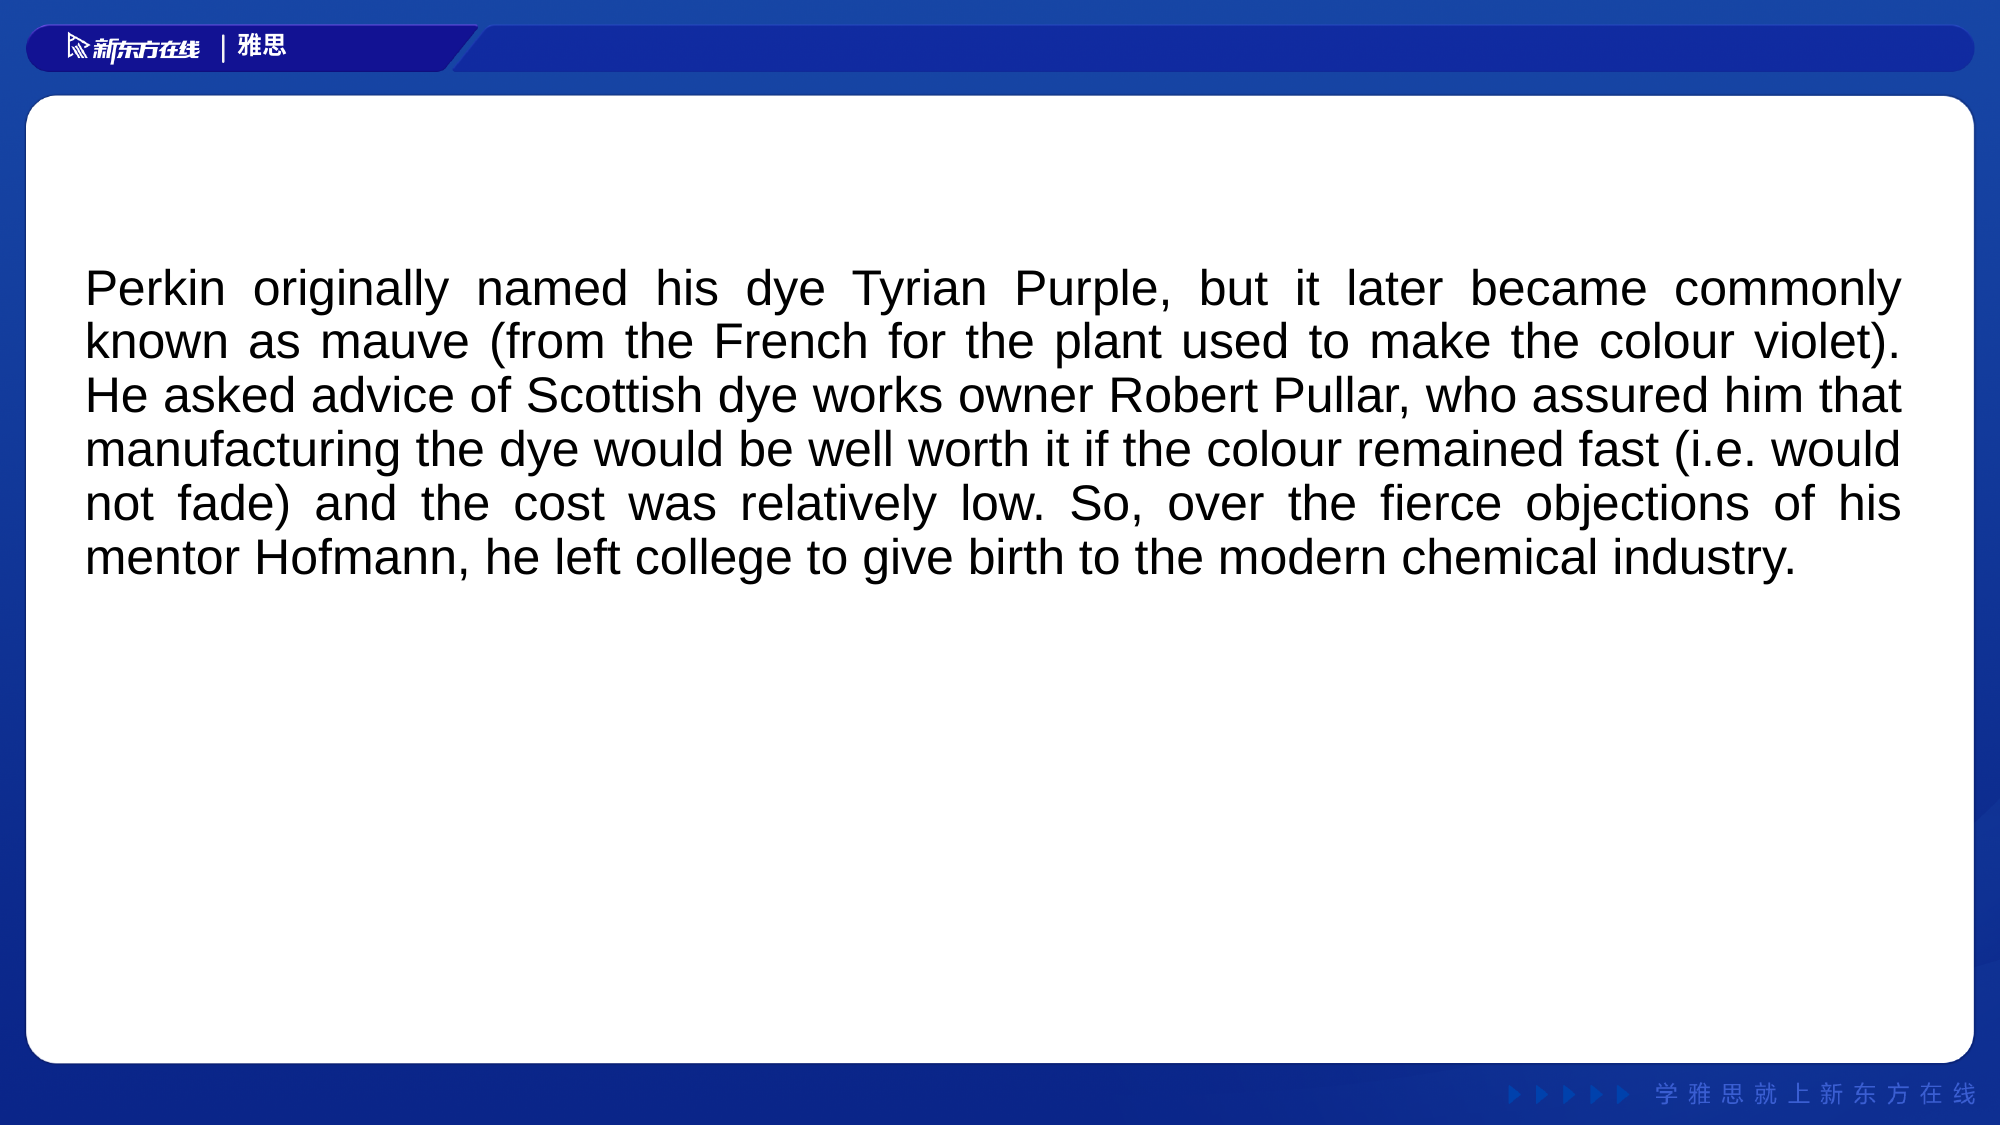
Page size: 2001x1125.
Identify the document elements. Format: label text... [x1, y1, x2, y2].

picture [0, 0, 2000, 1125]
list Perkin originally named his dye Tyrian Purple, but it later became commonly known as mauve (from the French for the plant used to make the colour violet). He asked advice of Scottish dye works owner Robert Pullar, who assured him that manufacturing the dye would be well worth it if the colour remained fast (i.e. would not fade) and the cost was relatively low. So, over the fierce objections of his mentor Hofmann, he left college to give birth to the modern chemical industry. [70, 254, 1918, 943]
